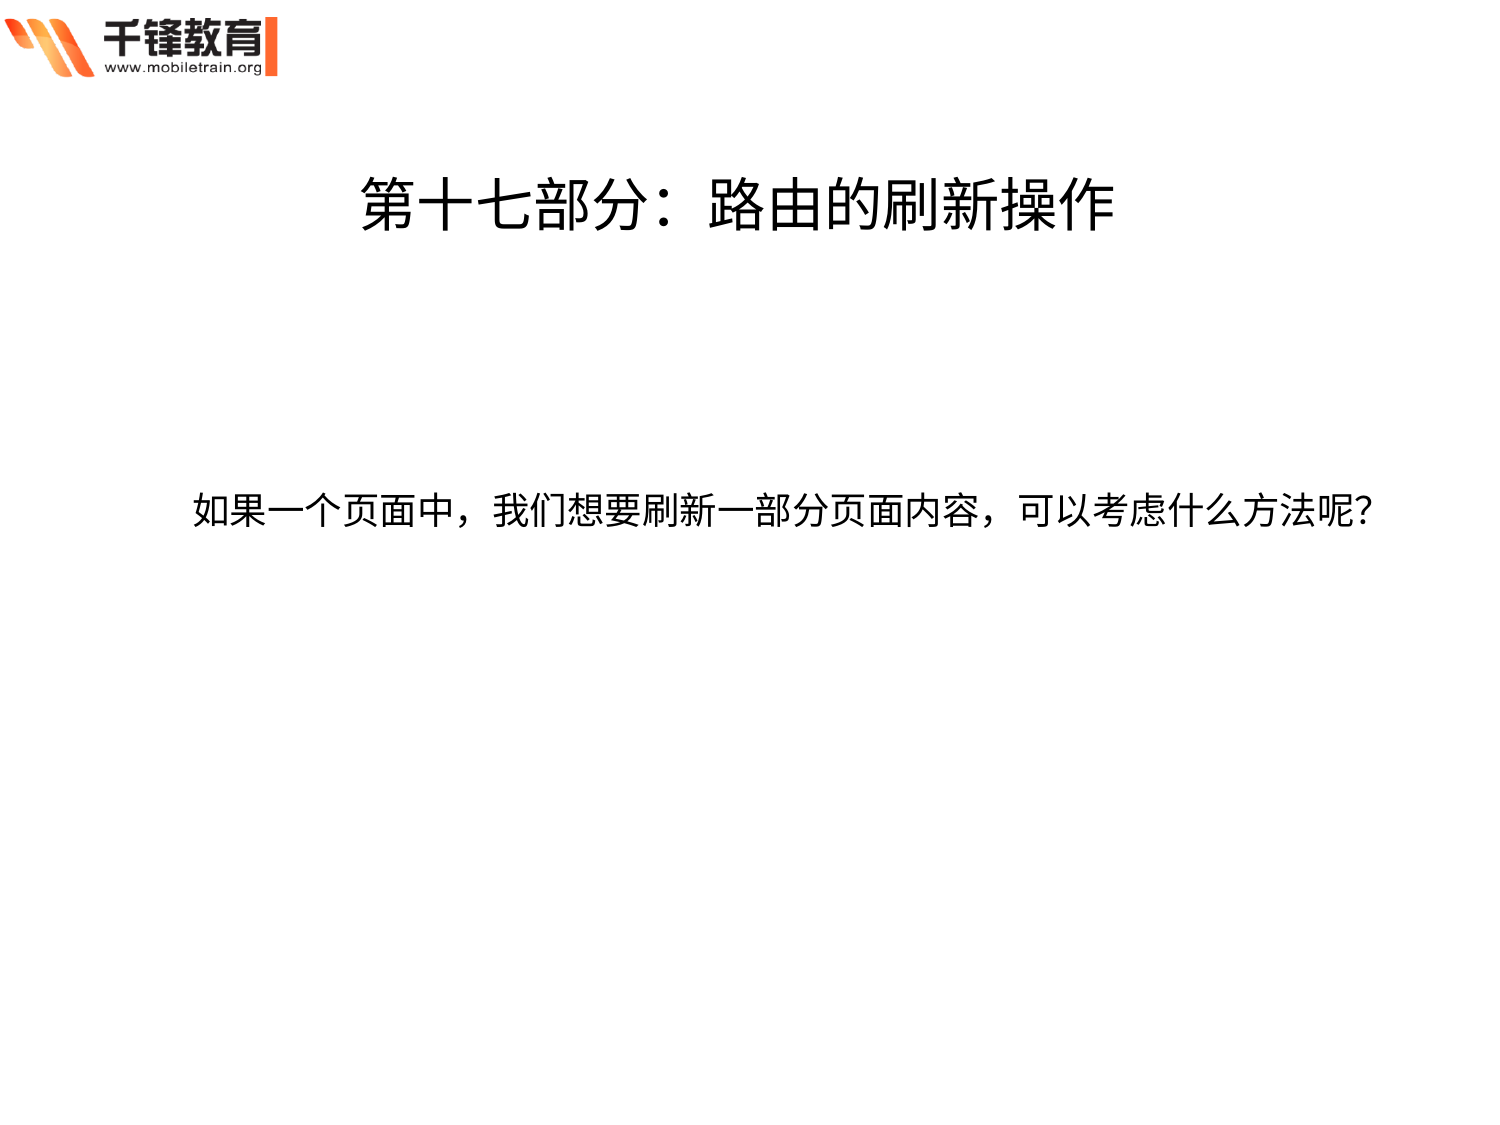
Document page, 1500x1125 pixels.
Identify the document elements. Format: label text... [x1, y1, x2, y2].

text_box 如果一个页面中，我们想要刷新一部分页面内容，可以考虑什么方法呢？ [177, 479, 1407, 540]
picture [3, 18, 261, 79]
text_box 第十七部分：路由的刷新操作 [343, 160, 1131, 246]
